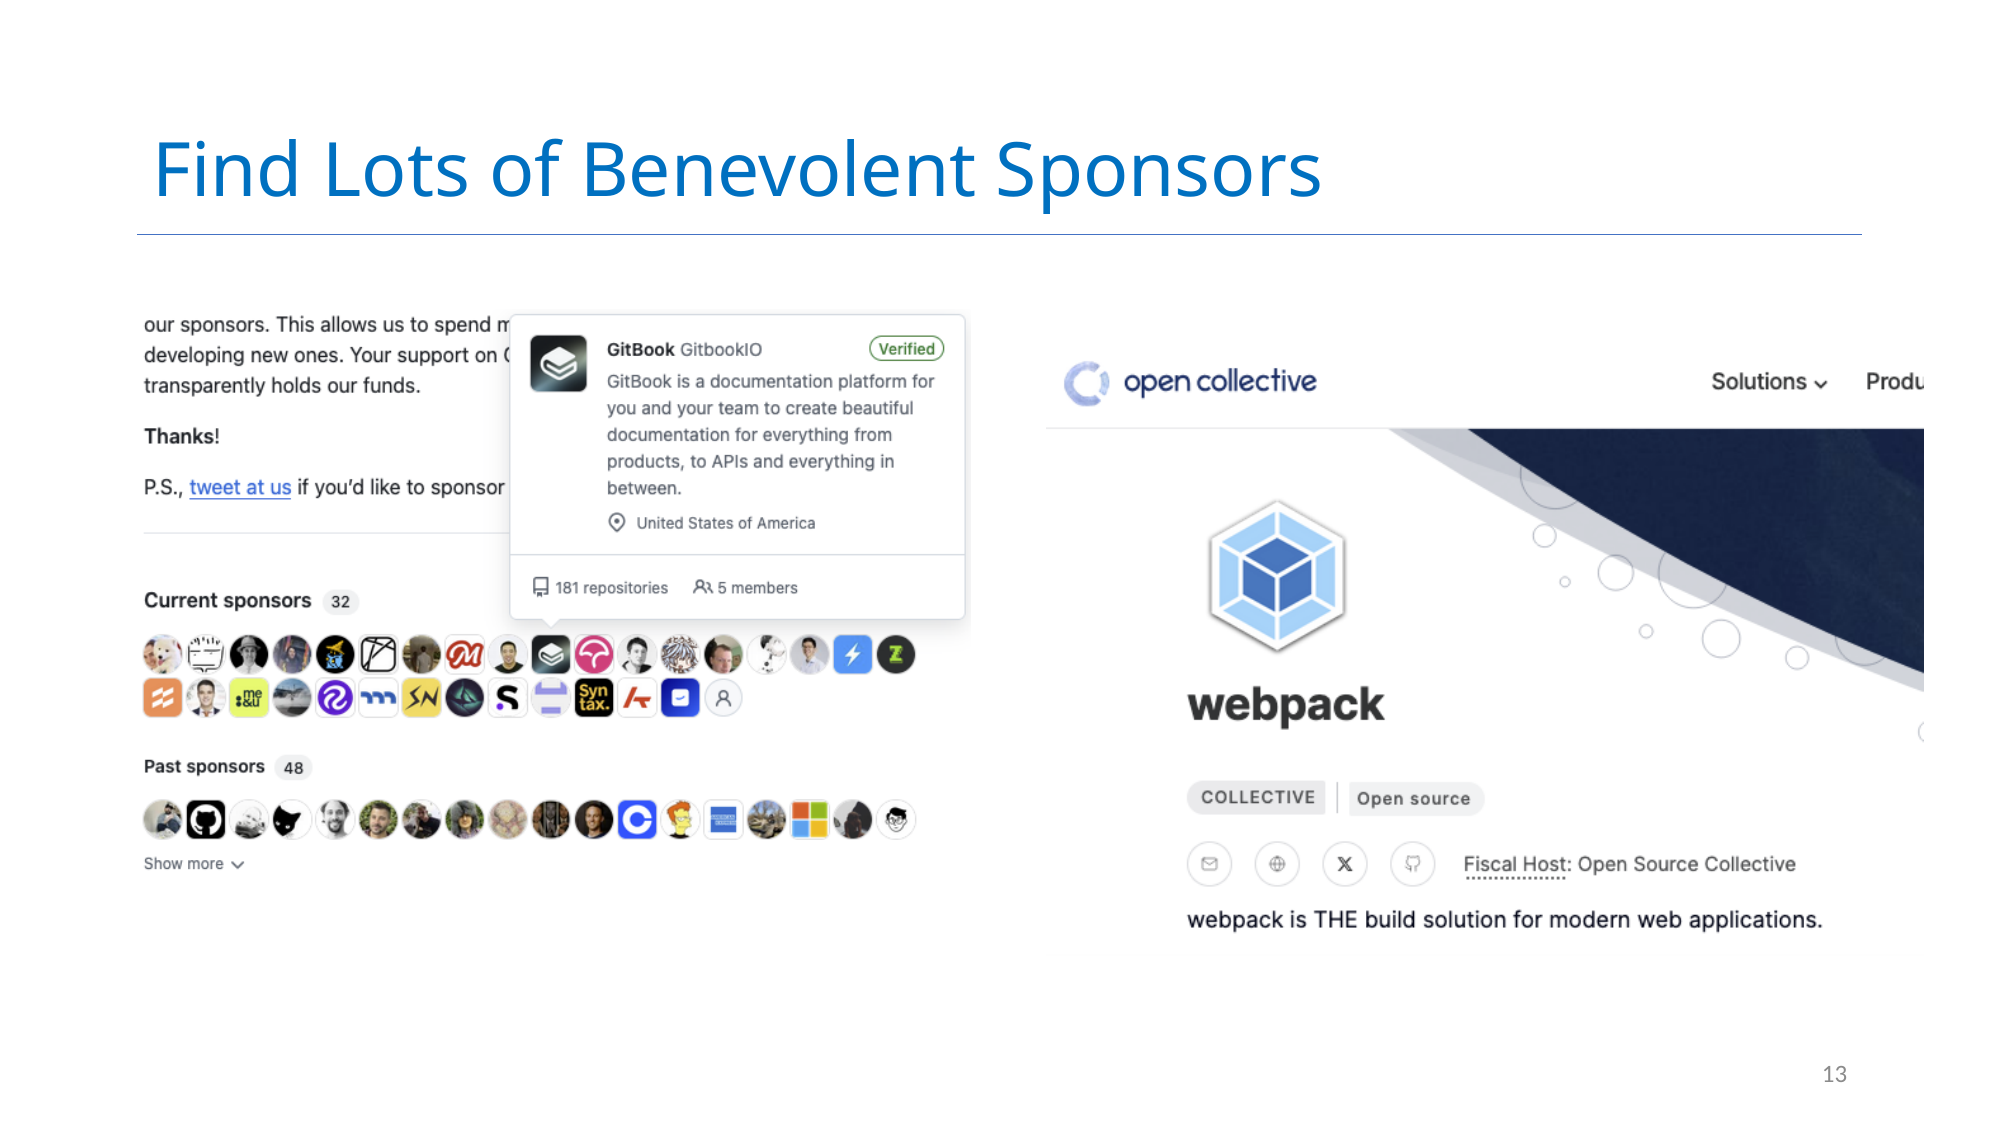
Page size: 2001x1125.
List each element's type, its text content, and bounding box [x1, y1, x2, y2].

picture [115, 309, 971, 887]
title Find Lots of Benevolent Sponsors [137, 3, 1863, 221]
slide_number 13 [1412, 1042, 1863, 1103]
picture [1046, 350, 1924, 956]
